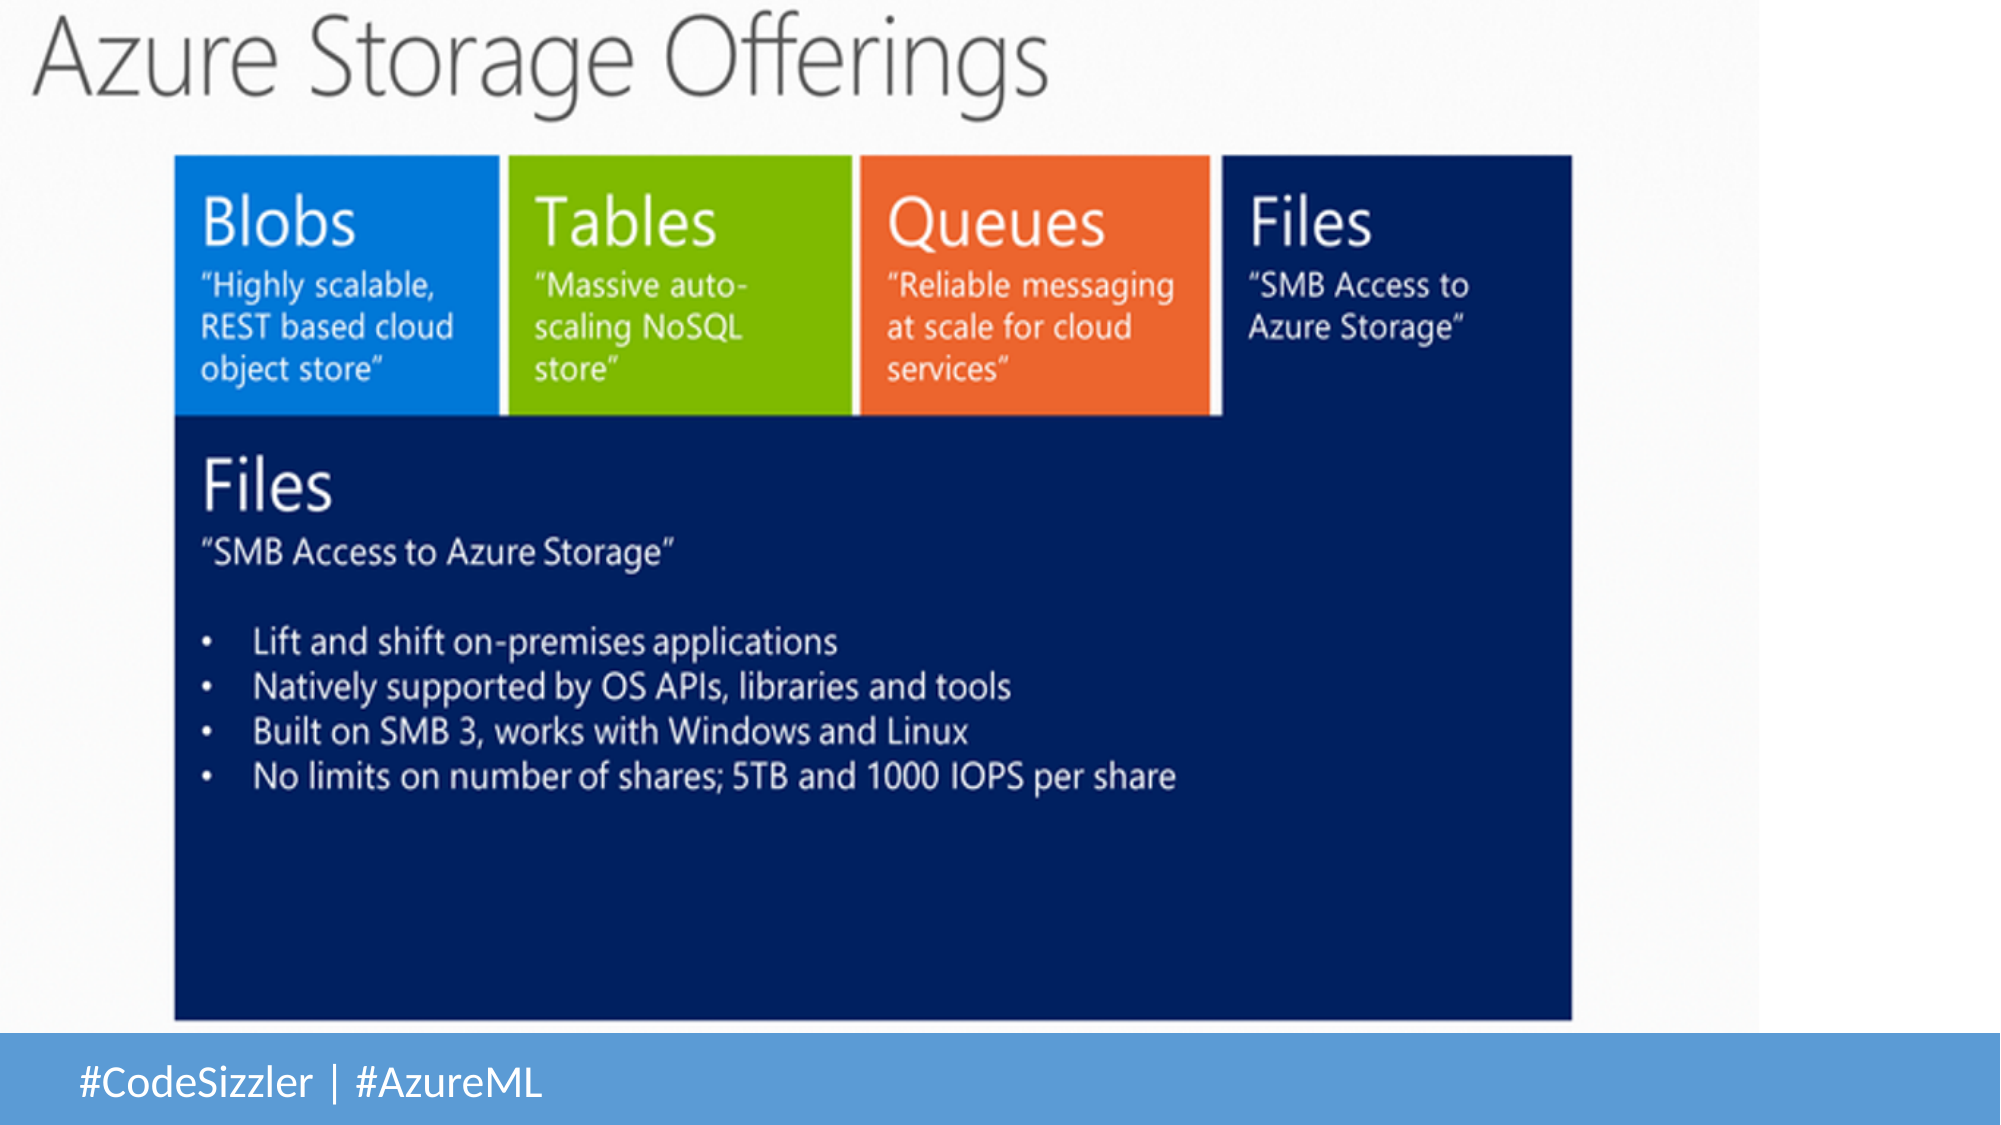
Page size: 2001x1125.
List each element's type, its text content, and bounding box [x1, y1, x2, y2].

text_box #CodeSizzler | #AzureML [0, 1034, 2000, 1125]
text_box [0, 0, 2000, 1034]
